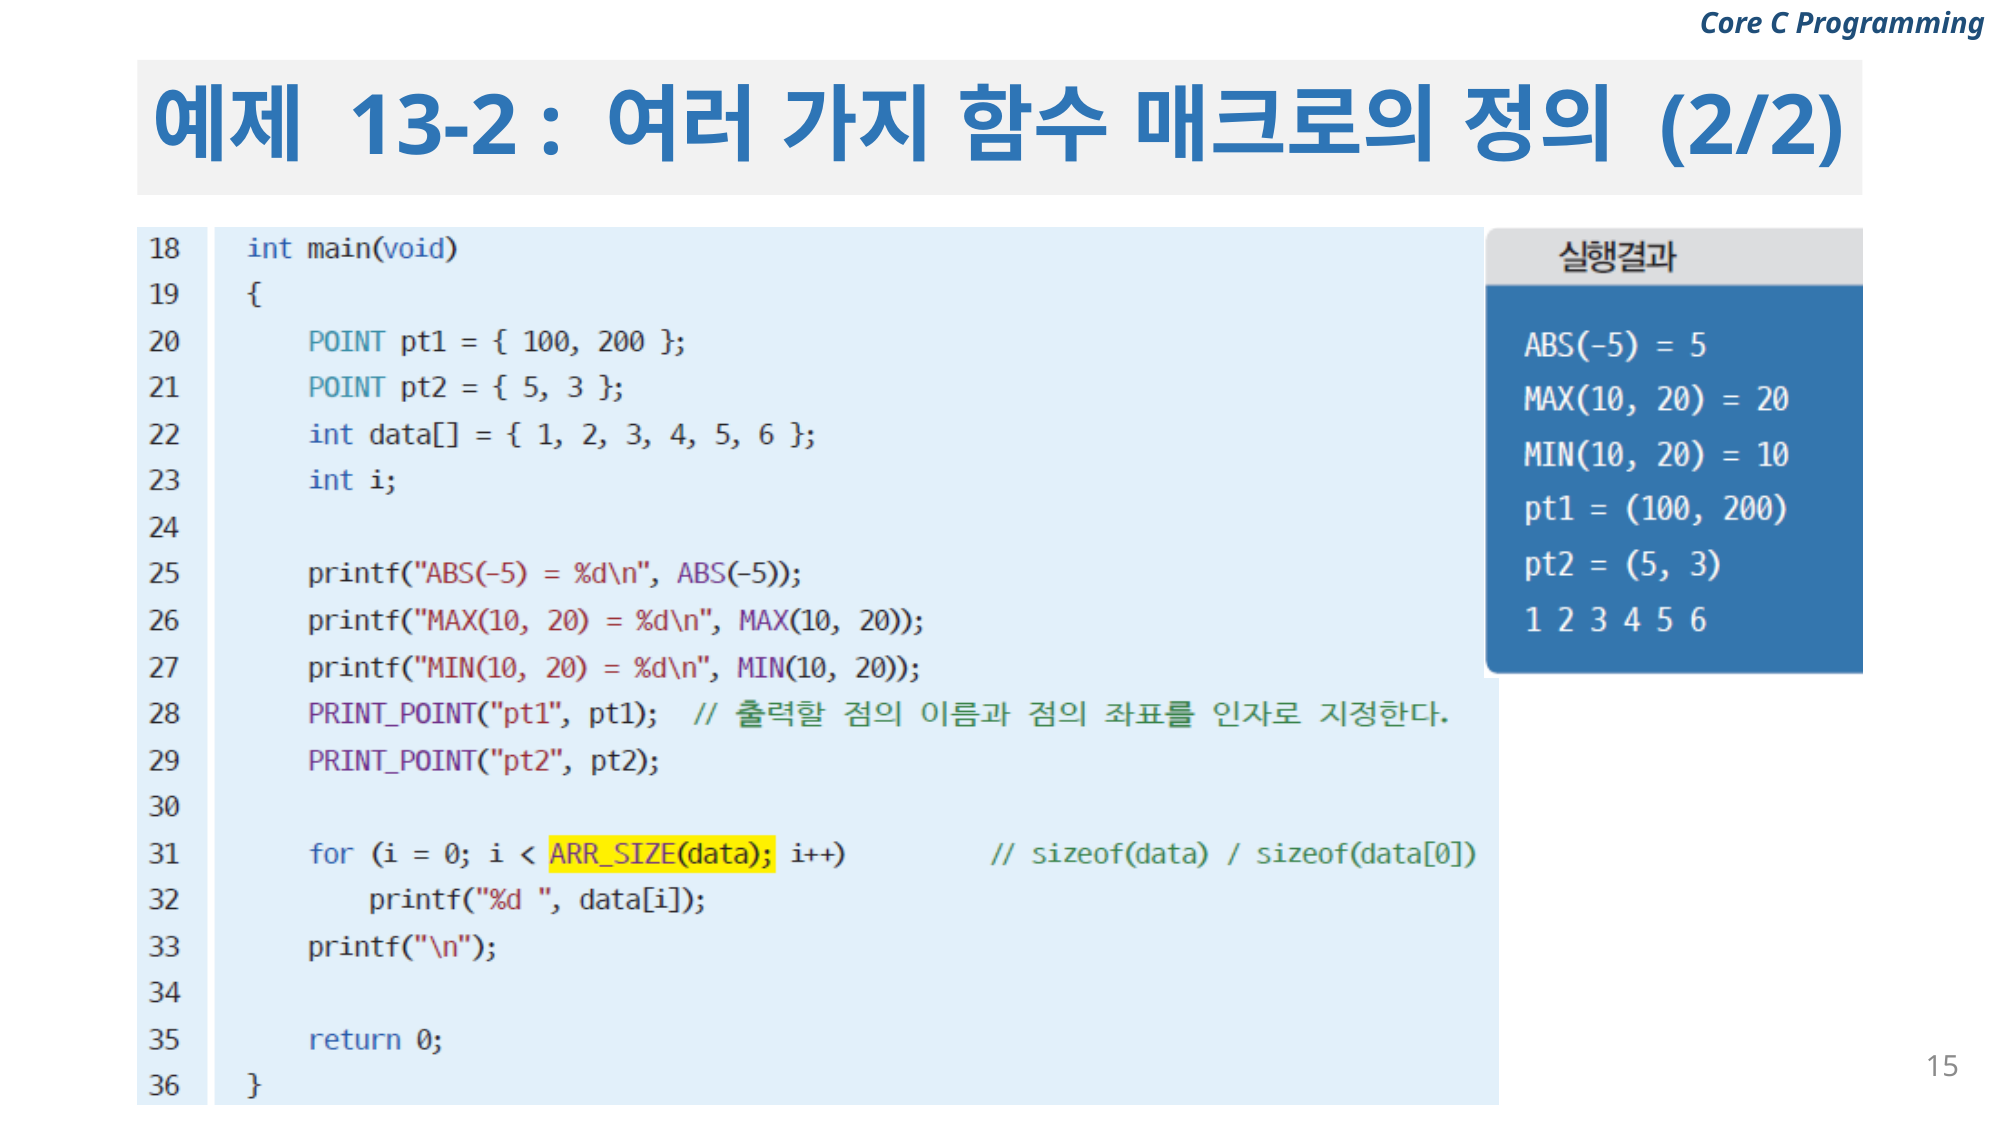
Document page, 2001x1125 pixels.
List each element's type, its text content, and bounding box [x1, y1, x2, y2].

picture [137, 227, 1863, 1105]
title 예제 13-2 : 여러 가지 함수 매크로의 정의 (2/2) [137, 59, 1863, 195]
slide_number 15 [1850, 1028, 1975, 1107]
